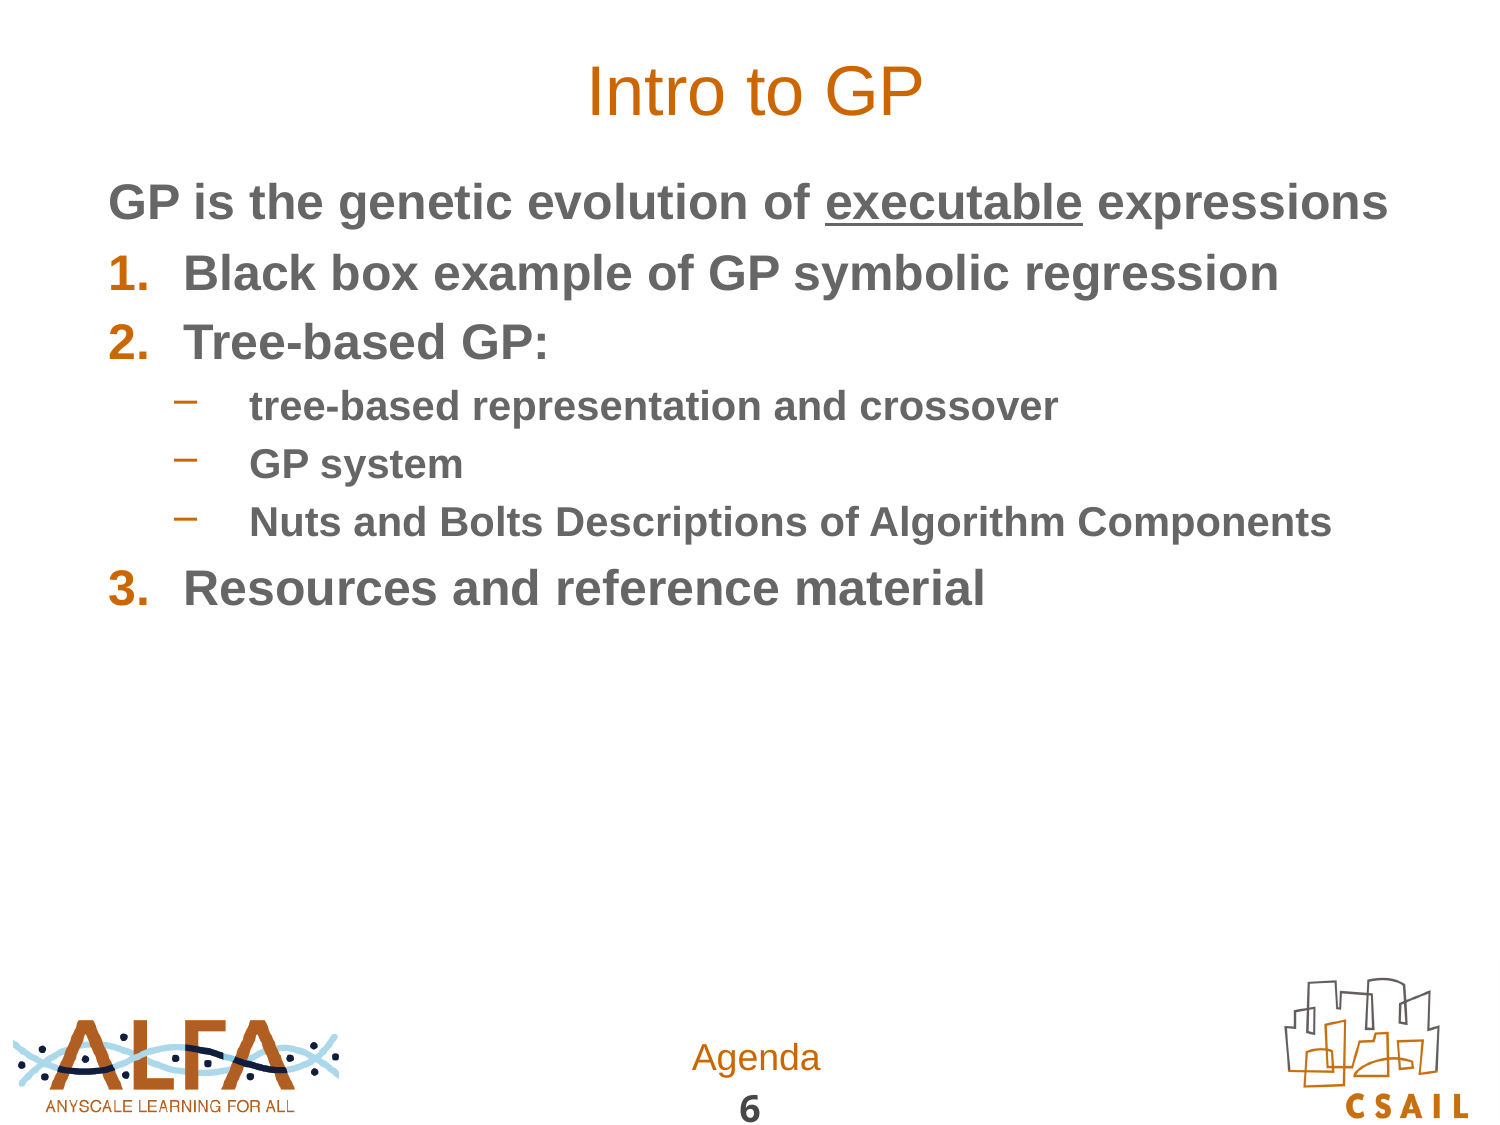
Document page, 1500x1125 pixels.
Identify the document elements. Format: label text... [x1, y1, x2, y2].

list Agenda [287, 1025, 1225, 1100]
picture [13, 1009, 339, 1113]
title Intro to GP [37, 37, 1475, 138]
list GP is the genetic evolution of executable expressions Black box example of GP symbolic regression Tree-based GP: tree-based representation and crossover GP system Nuts and Bolts Descriptions of Algorithm Components Resources and reference material [93, 162, 1419, 988]
text_box 6 [575, 1077, 925, 1125]
picture [1261, 960, 1500, 1123]
